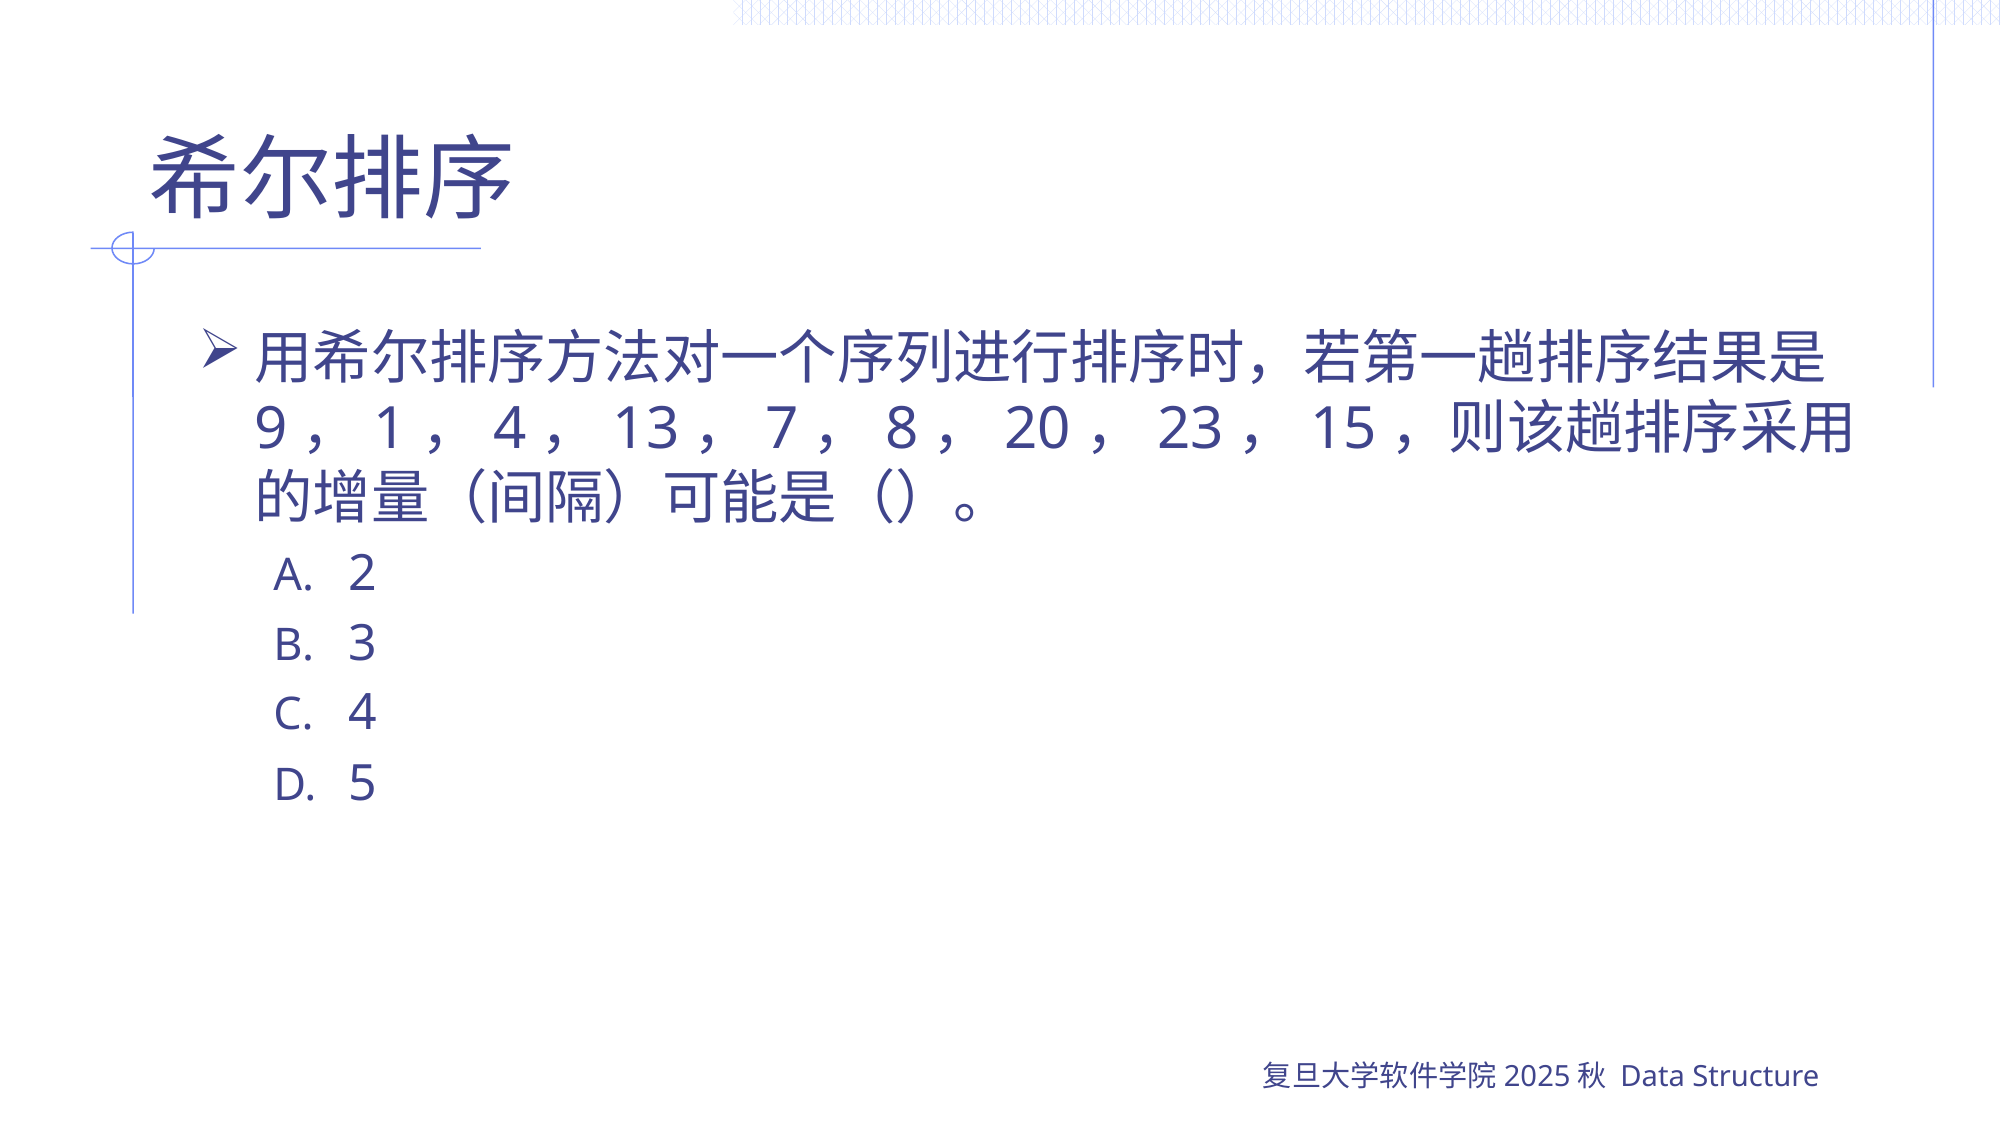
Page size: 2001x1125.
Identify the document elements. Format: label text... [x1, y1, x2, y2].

title 希尔排序 [133, 50, 1834, 238]
list 用希尔排序方法对一个序列进行排序时，若第一趟排序结果是 9，1，4，13，7，8，20，23，15，则该趟排序采用的增量（间隔）可能是（）。 2 3 4 5 [183, 312, 1884, 988]
